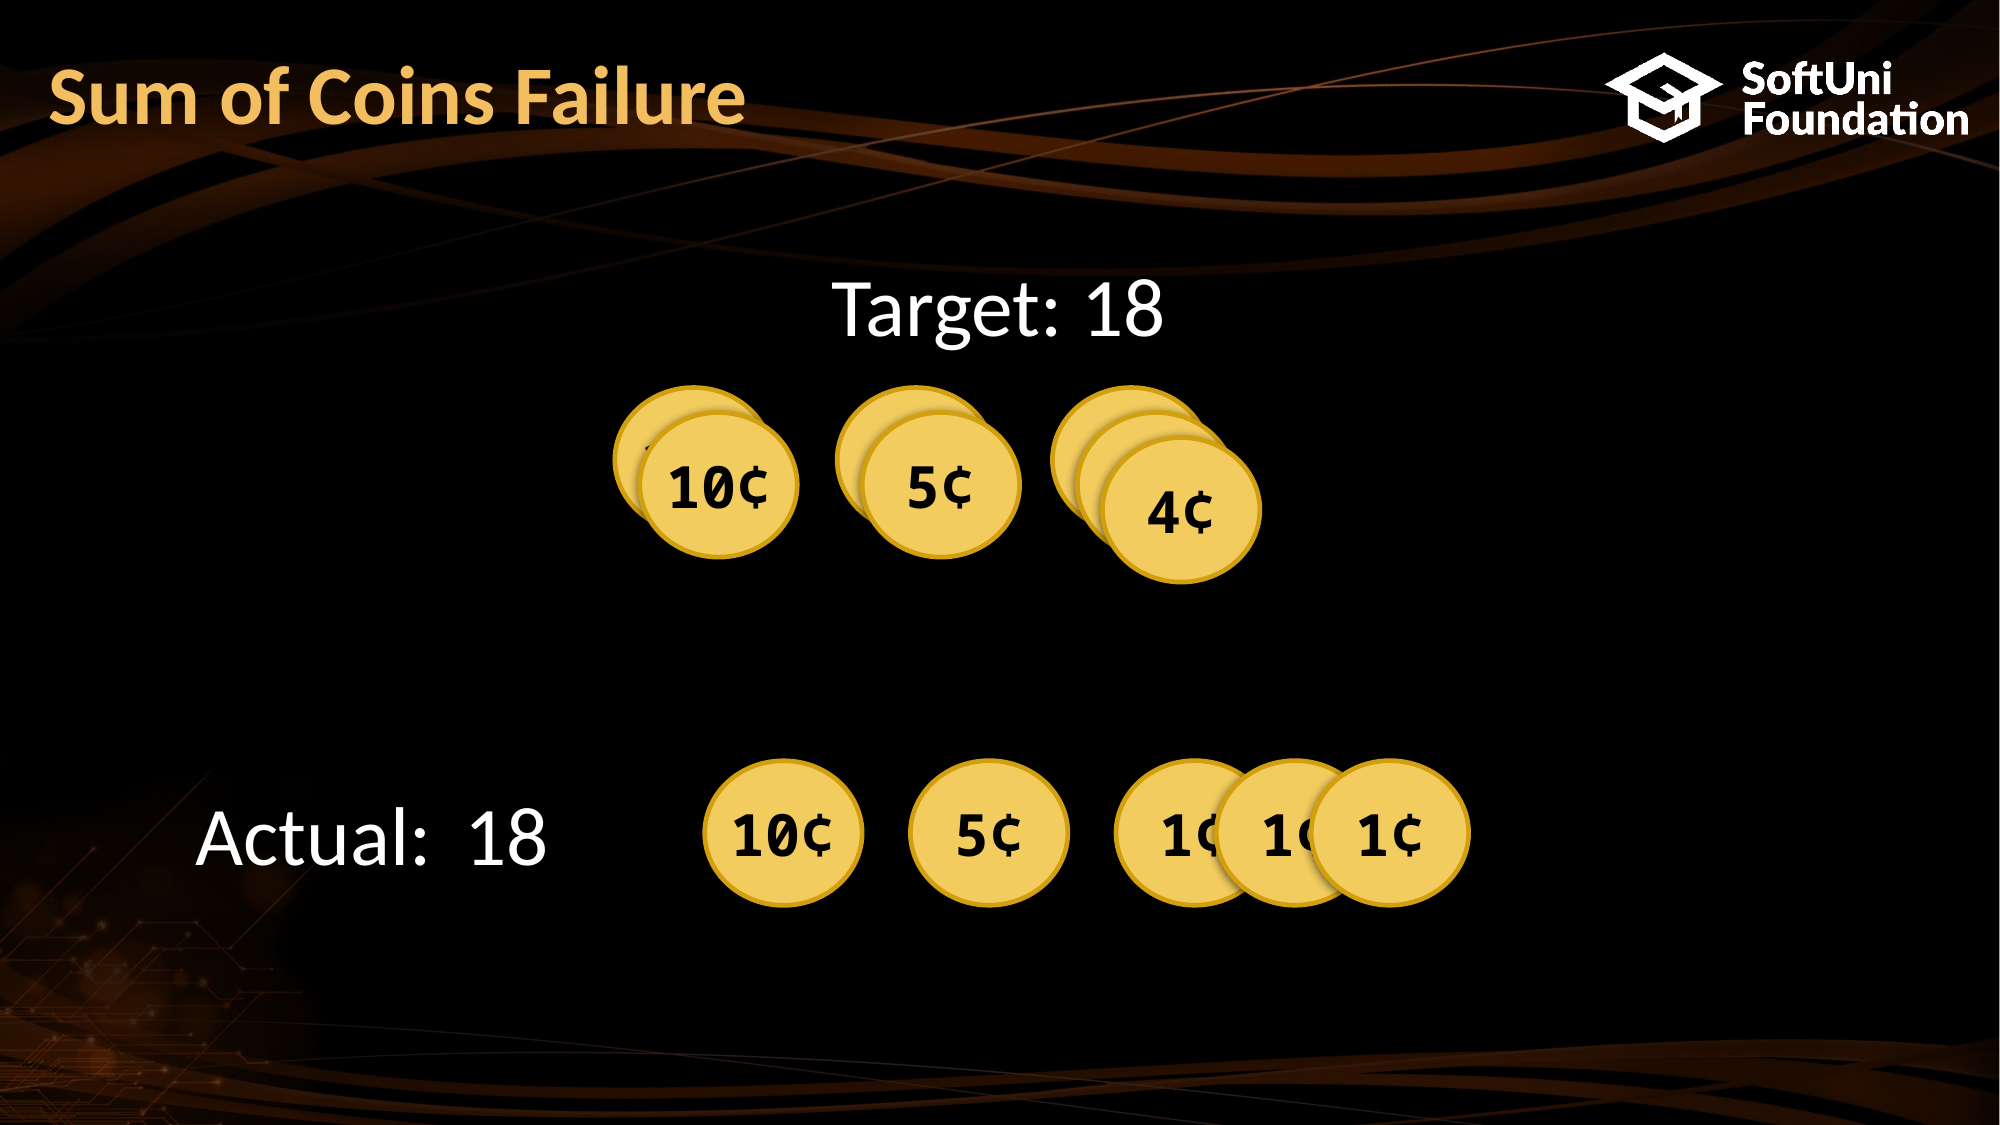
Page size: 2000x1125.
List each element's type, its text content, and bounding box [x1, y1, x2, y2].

text_box 18 [449, 774, 565, 891]
text_box 5¢ [910, 760, 1068, 906]
text_box Actual: [180, 774, 449, 891]
text_box 10¢ [704, 760, 863, 906]
text_box 4¢ [1052, 387, 1194, 507]
text_box Target: 18 [816, 245, 1185, 362]
text_box 1¢ [1216, 760, 1337, 906]
text_box 1¢ [1116, 760, 1240, 906]
text_box 10¢ [614, 387, 757, 508]
text_box 1¢ [1311, 760, 1469, 906]
text_box 10¢ [639, 412, 798, 558]
text_box 4¢ [1102, 437, 1260, 583]
picture [0, 0, 2000, 1125]
text_box 5¢ [862, 412, 1020, 558]
text_box 5¢ [837, 387, 979, 507]
title Sum of Coins Failure [30, 6, 1602, 189]
text_box 4¢ [1077, 412, 1217, 532]
